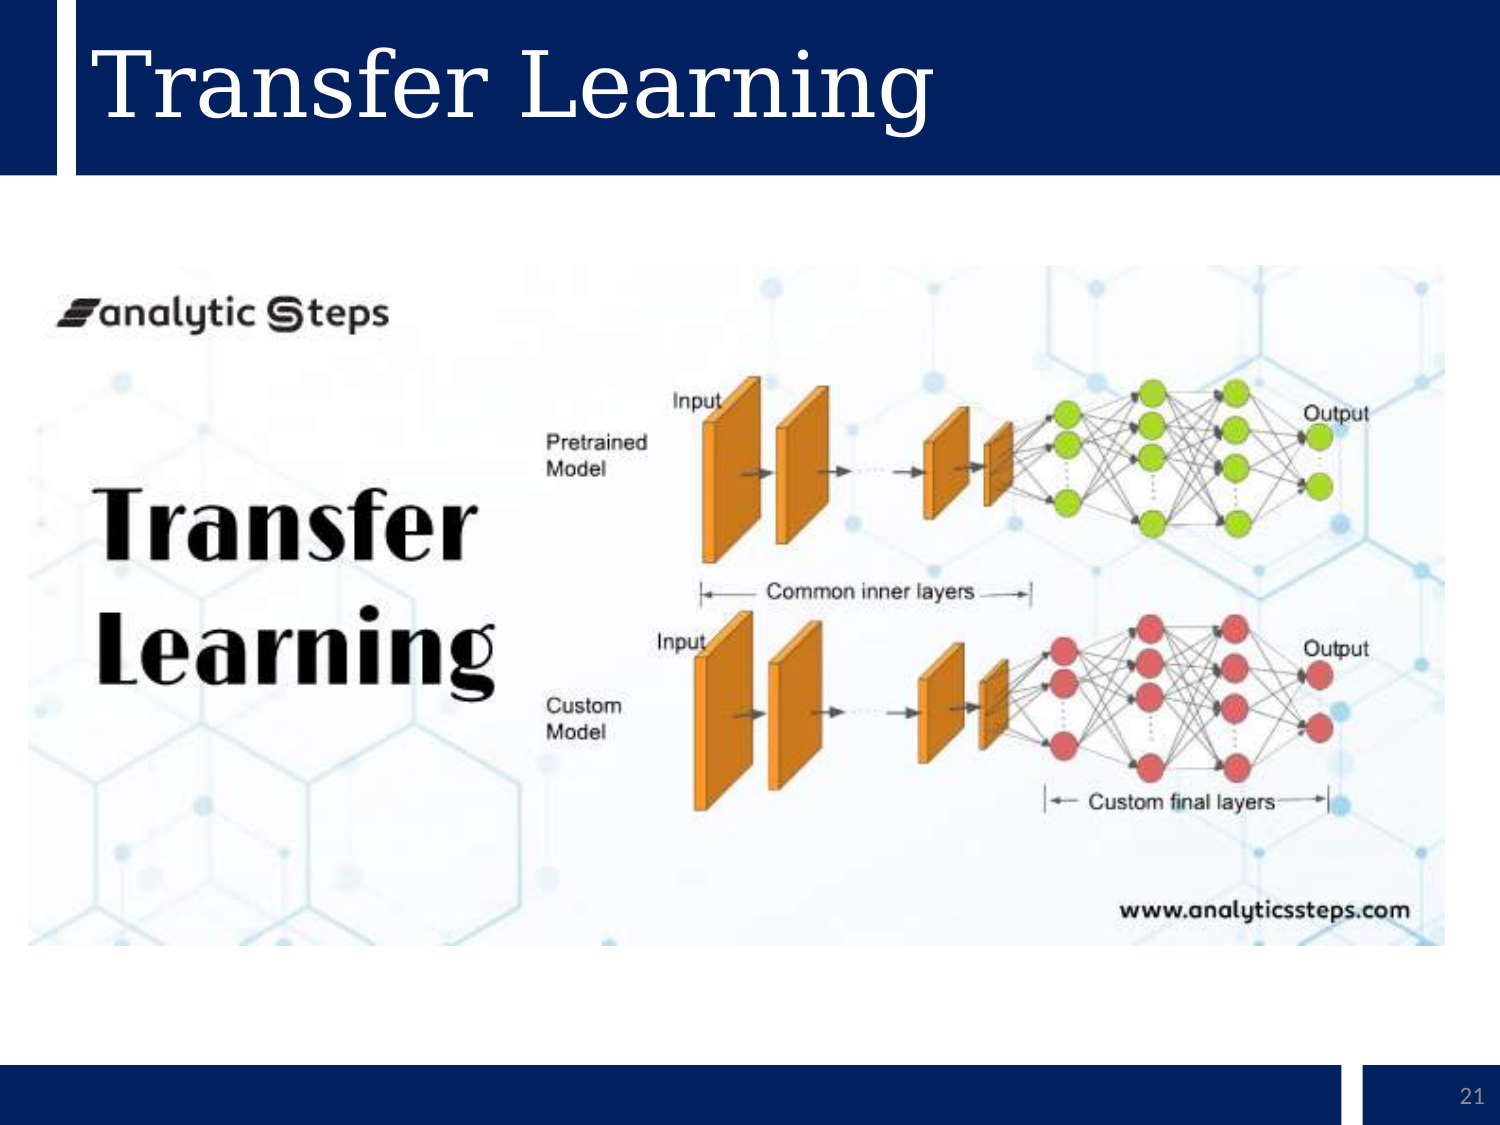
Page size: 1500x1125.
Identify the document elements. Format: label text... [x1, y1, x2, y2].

picture [28, 265, 1445, 946]
title Transfer Learning [76, 0, 1500, 176]
slide_number 21 [1362, 1065, 1500, 1125]
footer [0, 1065, 1342, 1125]
